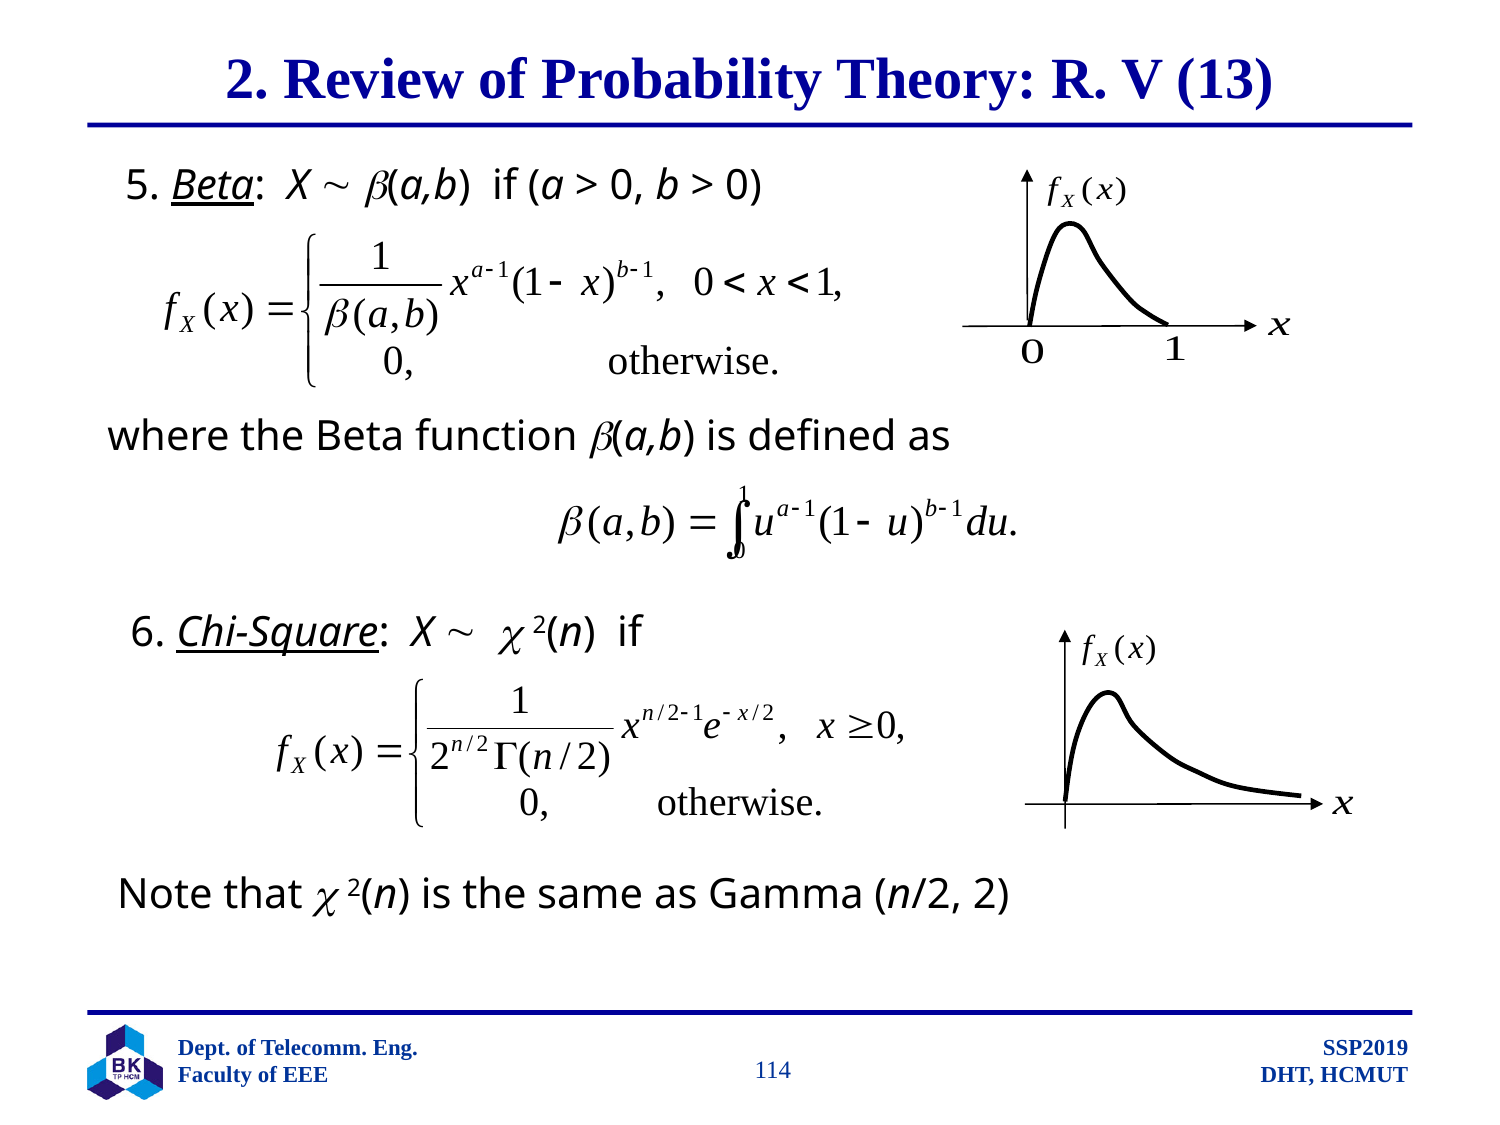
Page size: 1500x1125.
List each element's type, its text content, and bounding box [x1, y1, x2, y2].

title 2. Review of Probability Theory: R. V (13) [0, 37, 1500, 113]
text_box 6. Chi-Square: X   2(n) if [115, 597, 657, 663]
text_box [1065, 692, 1302, 802]
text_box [1159, 327, 1194, 368]
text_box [1258, 311, 1301, 346]
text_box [1034, 166, 1133, 213]
text_box [1058, 631, 1064, 643]
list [149, 224, 849, 398]
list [549, 474, 1026, 568]
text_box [1013, 330, 1052, 373]
slide_number 114 [424, 1037, 976, 1101]
text_box [1066, 797, 1318, 811]
text_box 5. Beta: X  (a,b) if (a > 0, b > 0) [110, 149, 777, 215]
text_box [1069, 624, 1162, 673]
text_box [1020, 169, 1029, 321]
text_box where the Beta function (a,b) is defined as [92, 401, 967, 467]
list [262, 669, 913, 838]
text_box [1323, 789, 1363, 825]
picture [87, 1024, 163, 1100]
text_box [1167, 319, 1252, 332]
text_box Note that  2(n) is the same as Gamma (n/2, 2) [102, 859, 1025, 925]
text_box [1029, 223, 1168, 327]
